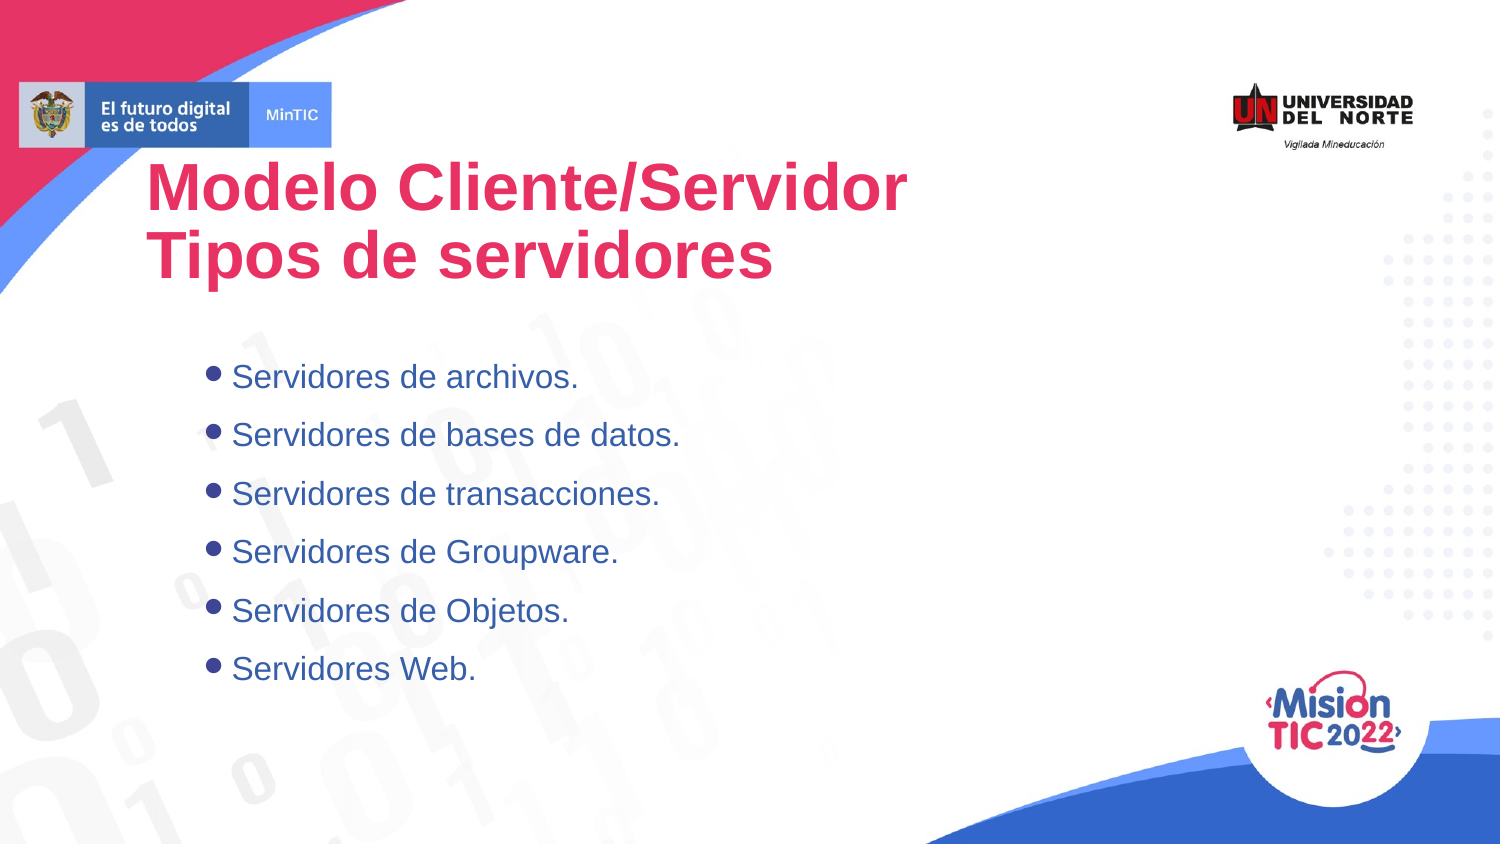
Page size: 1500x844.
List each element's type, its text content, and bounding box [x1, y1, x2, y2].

picture [0, 0, 1500, 844]
text_box Servidores de archivos. Servidores de bases de datos. Servidores de transacciones. Servidores de Groupware. Servidores de Objetos. Servidores Web. [177, 343, 1282, 756]
text_box Modelo Cliente/Servidor Tipos de servidores [134, 203, 1140, 298]
